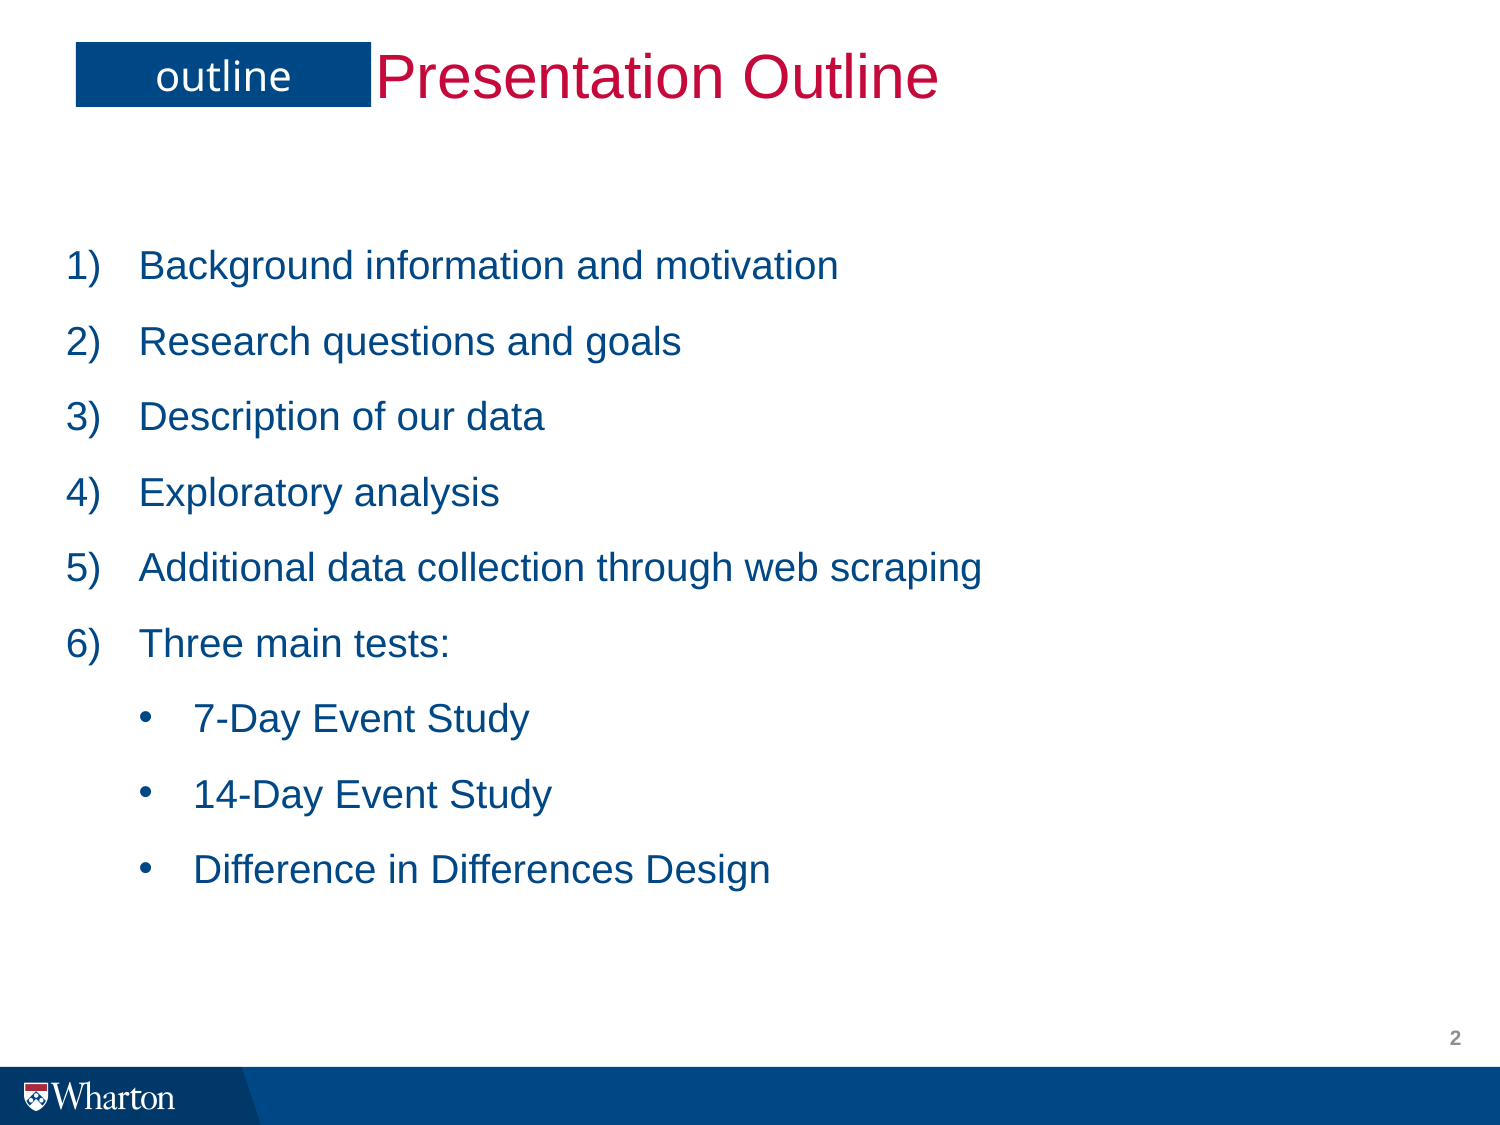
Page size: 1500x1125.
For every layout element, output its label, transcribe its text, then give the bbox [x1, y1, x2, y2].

title Presentation Outline [375, 37, 1363, 121]
slide_number 2 [1139, 1006, 1477, 1067]
picture [24, 1081, 175, 1111]
list Background information and motivation Research questions and goals Description of our data Exploratory analysis Additional data collection through web scraping Three main tests: 7-Day Event Study 14-Day Event Study Difference in Differences Design [65, 224, 1435, 900]
text_box outline [75, 42, 372, 107]
